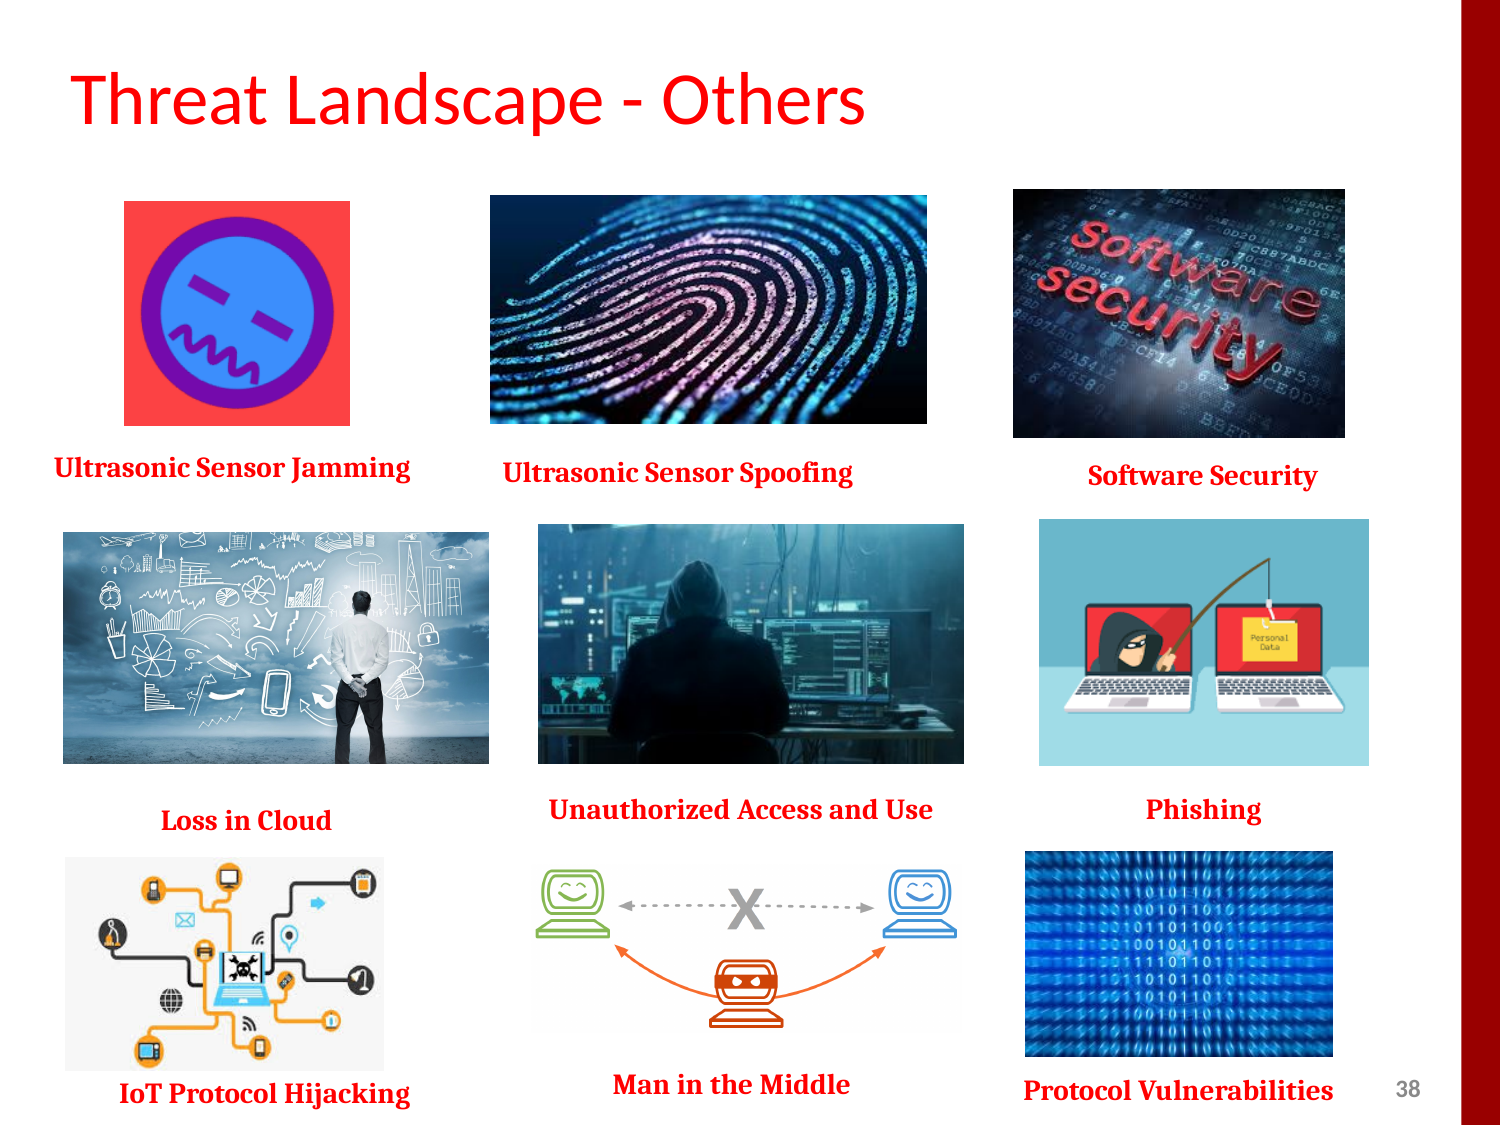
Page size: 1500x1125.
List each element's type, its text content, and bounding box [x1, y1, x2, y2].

picture [1024, 851, 1333, 1057]
text_box Loss in Cloud [46, 744, 448, 875]
picture [65, 857, 384, 1071]
text_box Ultrasonic Sensor Jamming [31, 391, 434, 522]
title Threat Landscape - Others [55, 31, 1301, 157]
picture [1013, 189, 1345, 438]
picture [1038, 519, 1369, 767]
picture [538, 524, 964, 765]
text_box Protocol Vulnerabilities [977, 1014, 1380, 1125]
text_box Phishing [985, 734, 1422, 865]
picture [530, 863, 962, 1033]
text_box Man in the Middle [531, 1041, 933, 1125]
picture [63, 532, 489, 765]
text_box Software Security [1002, 400, 1405, 531]
picture [124, 201, 350, 427]
text_box Unauthorized Access and Use [523, 734, 960, 865]
picture [490, 194, 927, 425]
text_box IoT Protocol Hijacking [63, 1018, 466, 1125]
text_box Ultrasonic Sensor Spoofing [476, 397, 879, 528]
